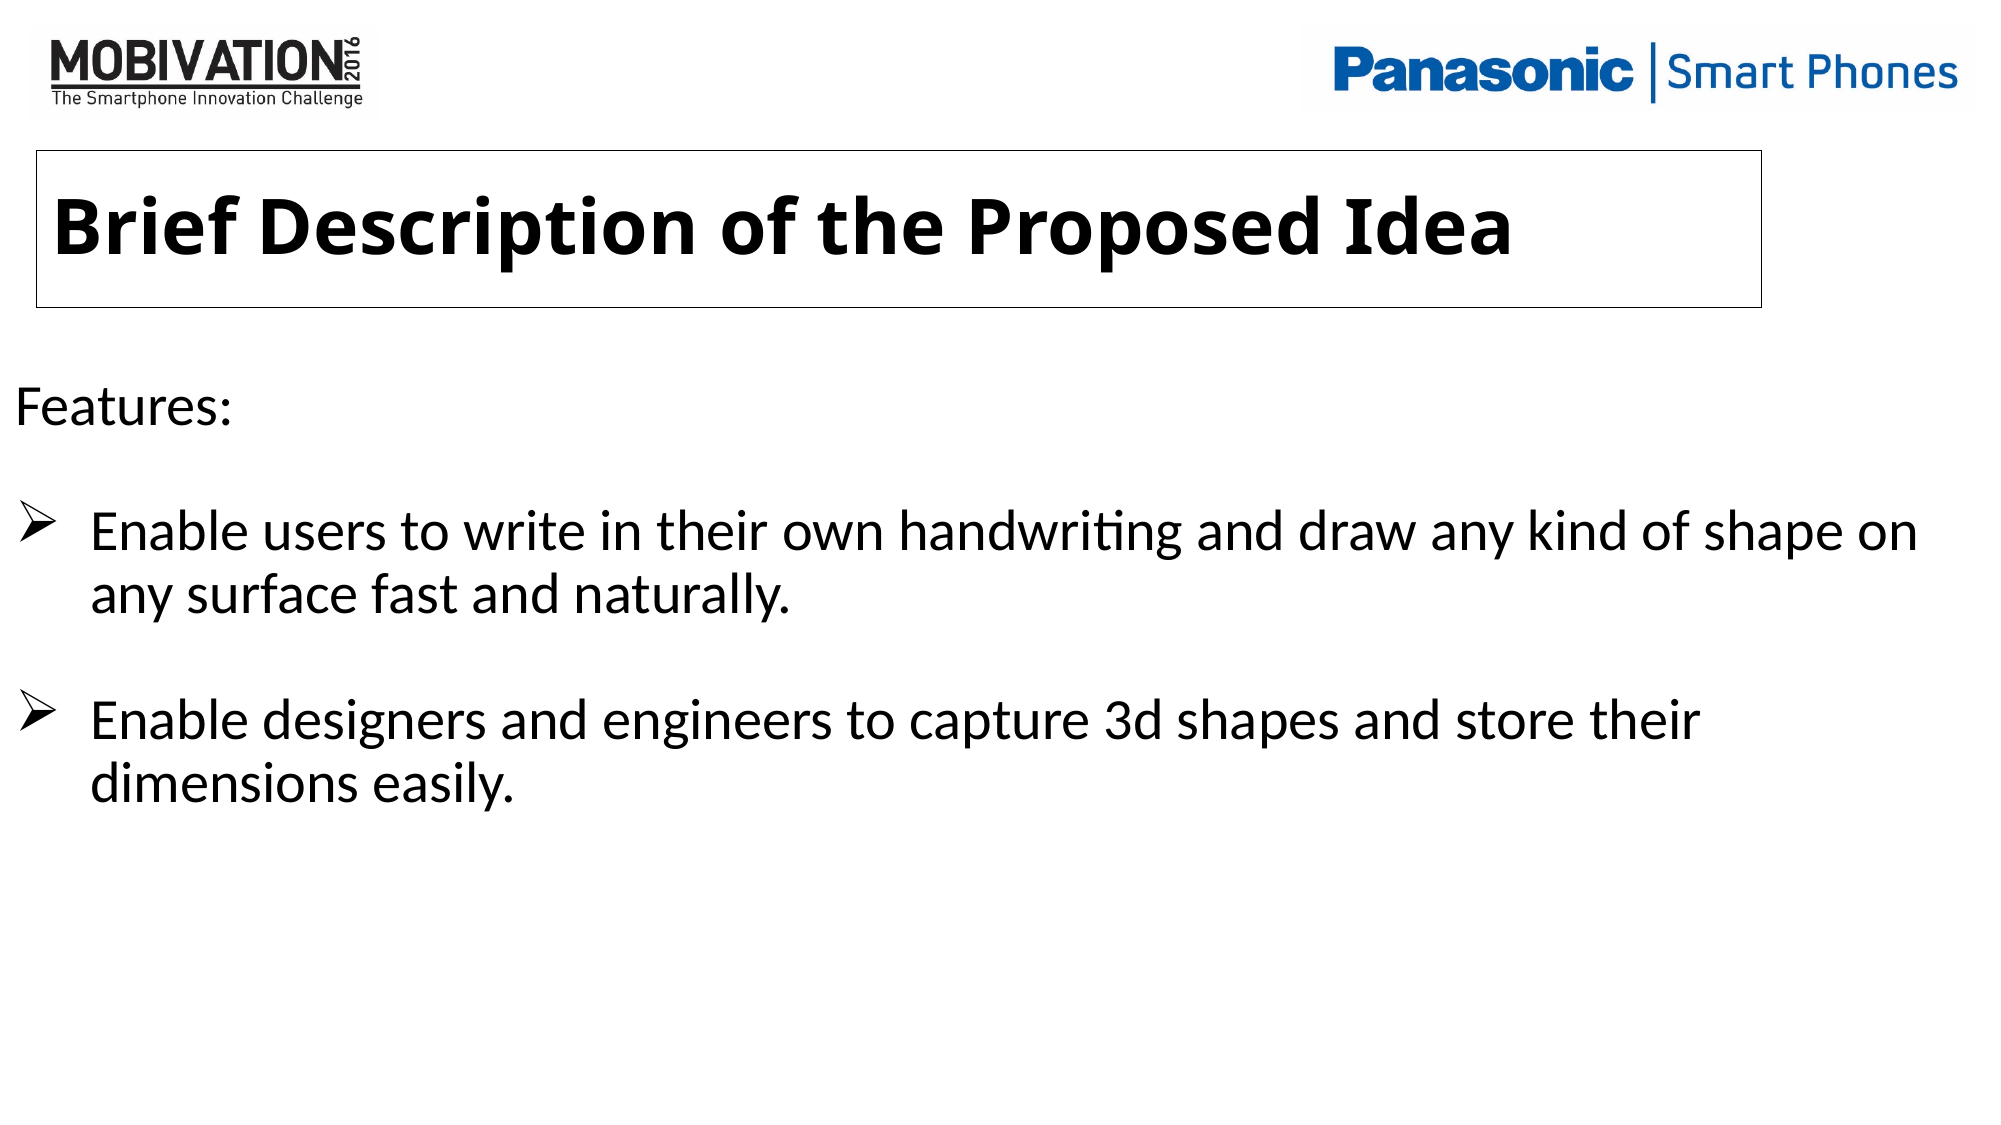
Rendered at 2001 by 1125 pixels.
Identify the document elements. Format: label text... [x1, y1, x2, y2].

title Brief Description of the Proposed Idea [36, 150, 1762, 308]
picture [29, 25, 379, 121]
text_box Features: Enable users to write in their own handwriting and draw any kind of shape on any surface fast and naturally. Enable designers and engineers to capture 3d shapes and store their dimensions easily. [0, 372, 2000, 1125]
picture [1300, 25, 1975, 111]
